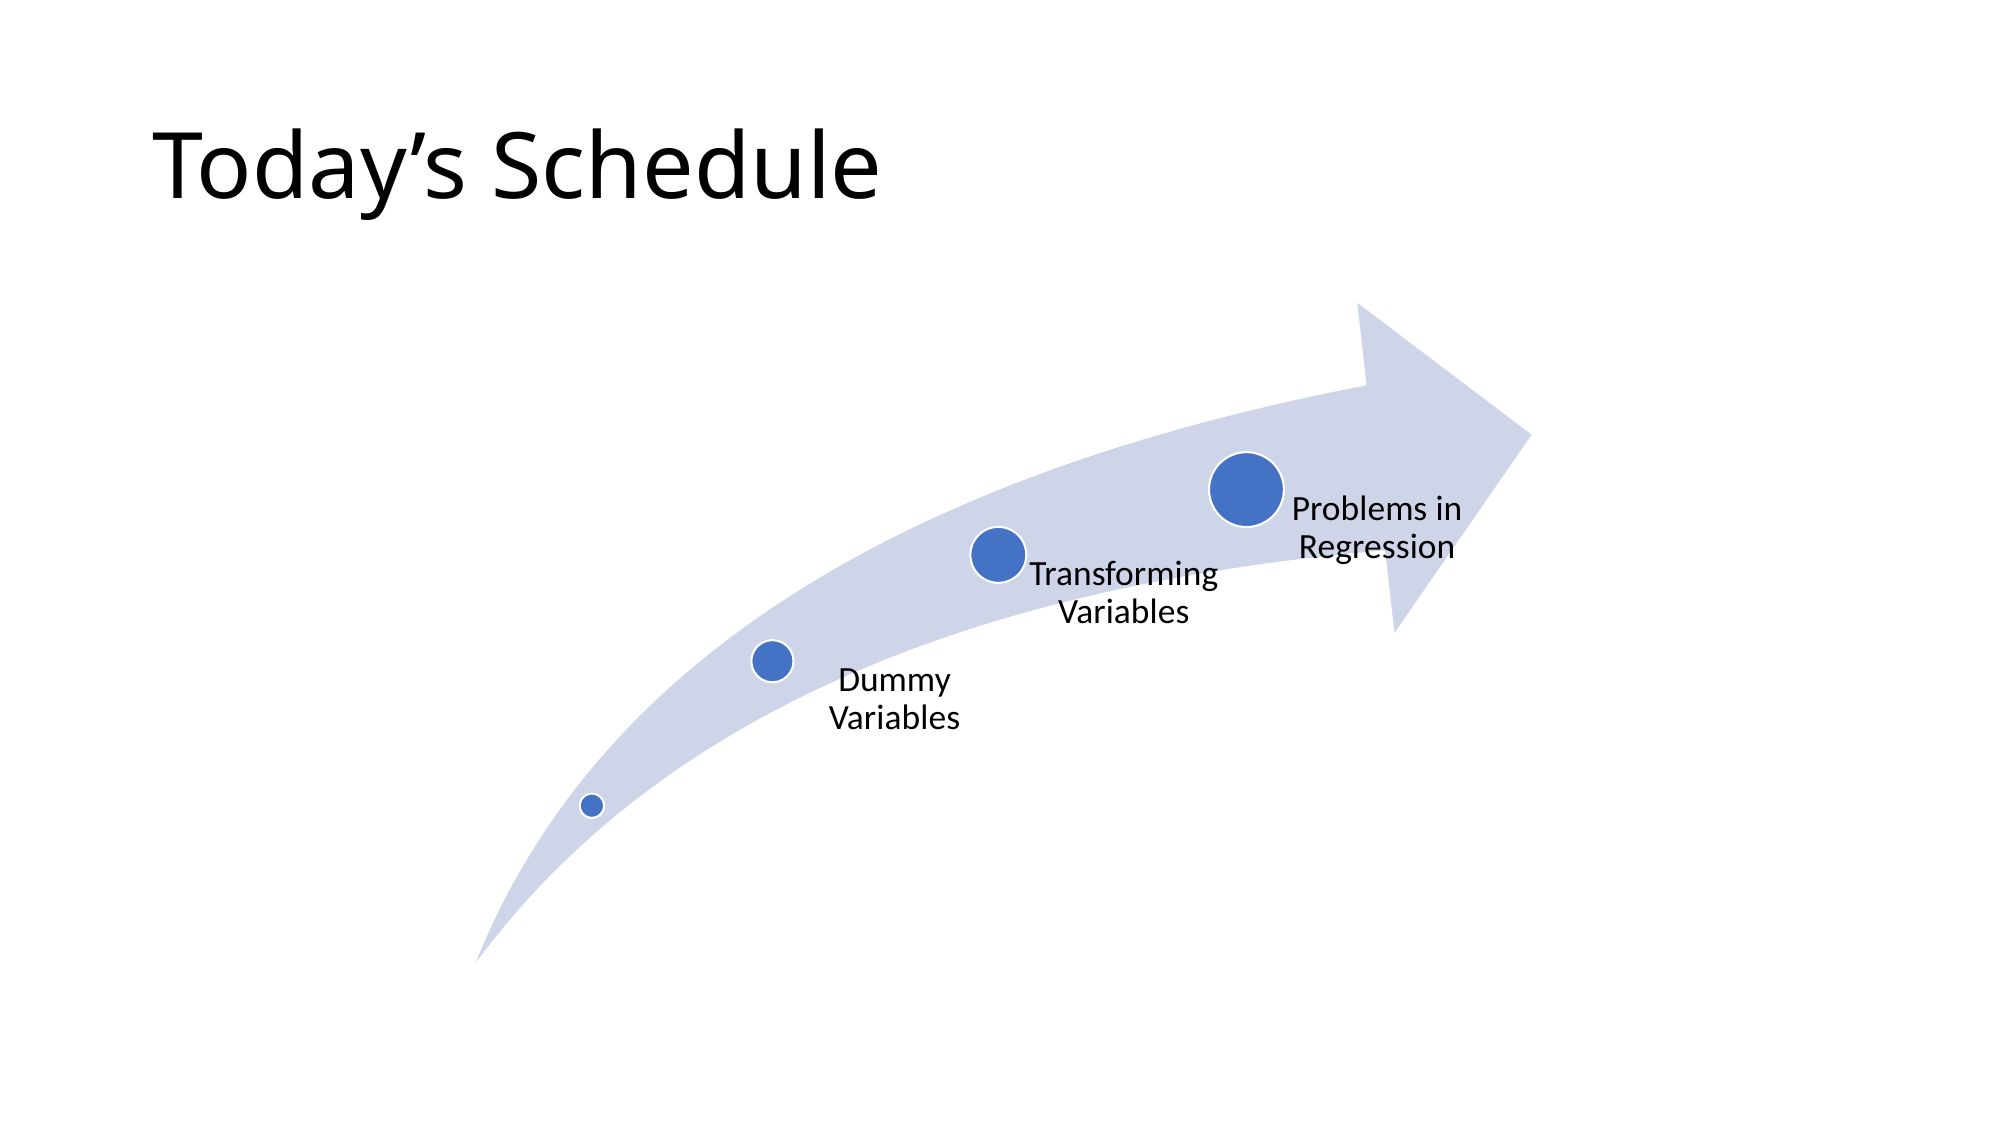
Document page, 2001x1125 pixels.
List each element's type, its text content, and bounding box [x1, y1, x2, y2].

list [384, 302, 1623, 963]
title Today’s Schedule [137, 59, 1863, 278]
